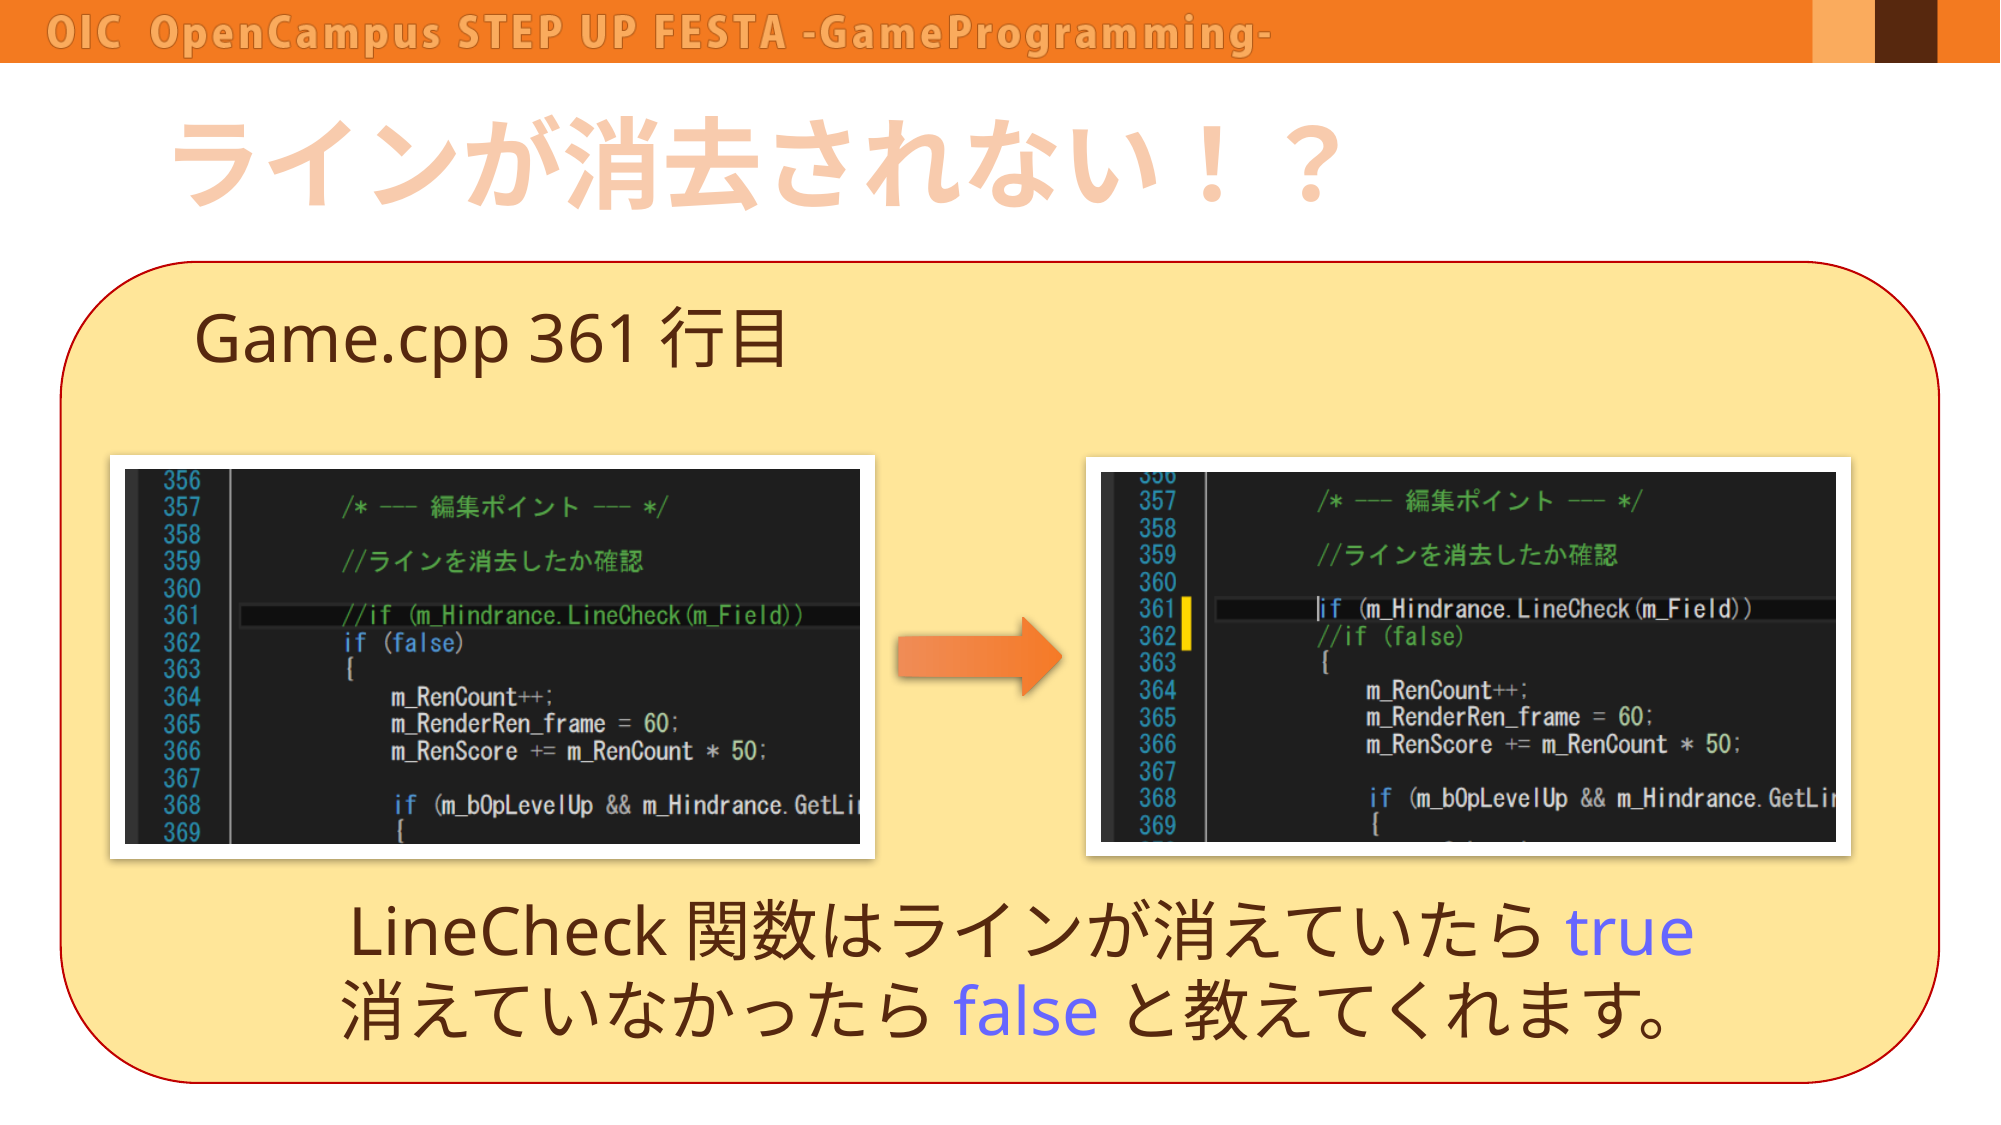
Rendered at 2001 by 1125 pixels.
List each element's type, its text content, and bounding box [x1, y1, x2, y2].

text_box [59, 260, 1941, 1084]
text_box ラインが消去されない！？ [147, 93, 1378, 229]
text_box Game.cpp 361行目 [178, 288, 1866, 384]
text_box [898, 616, 1063, 697]
picture [0, 0, 2000, 63]
picture [124, 469, 861, 844]
picture [1100, 471, 1837, 842]
text_box LineCheck関数はラインが消えていたらtrue 消えていなかったらfalseと教えてくれます。 [178, 881, 1866, 1057]
